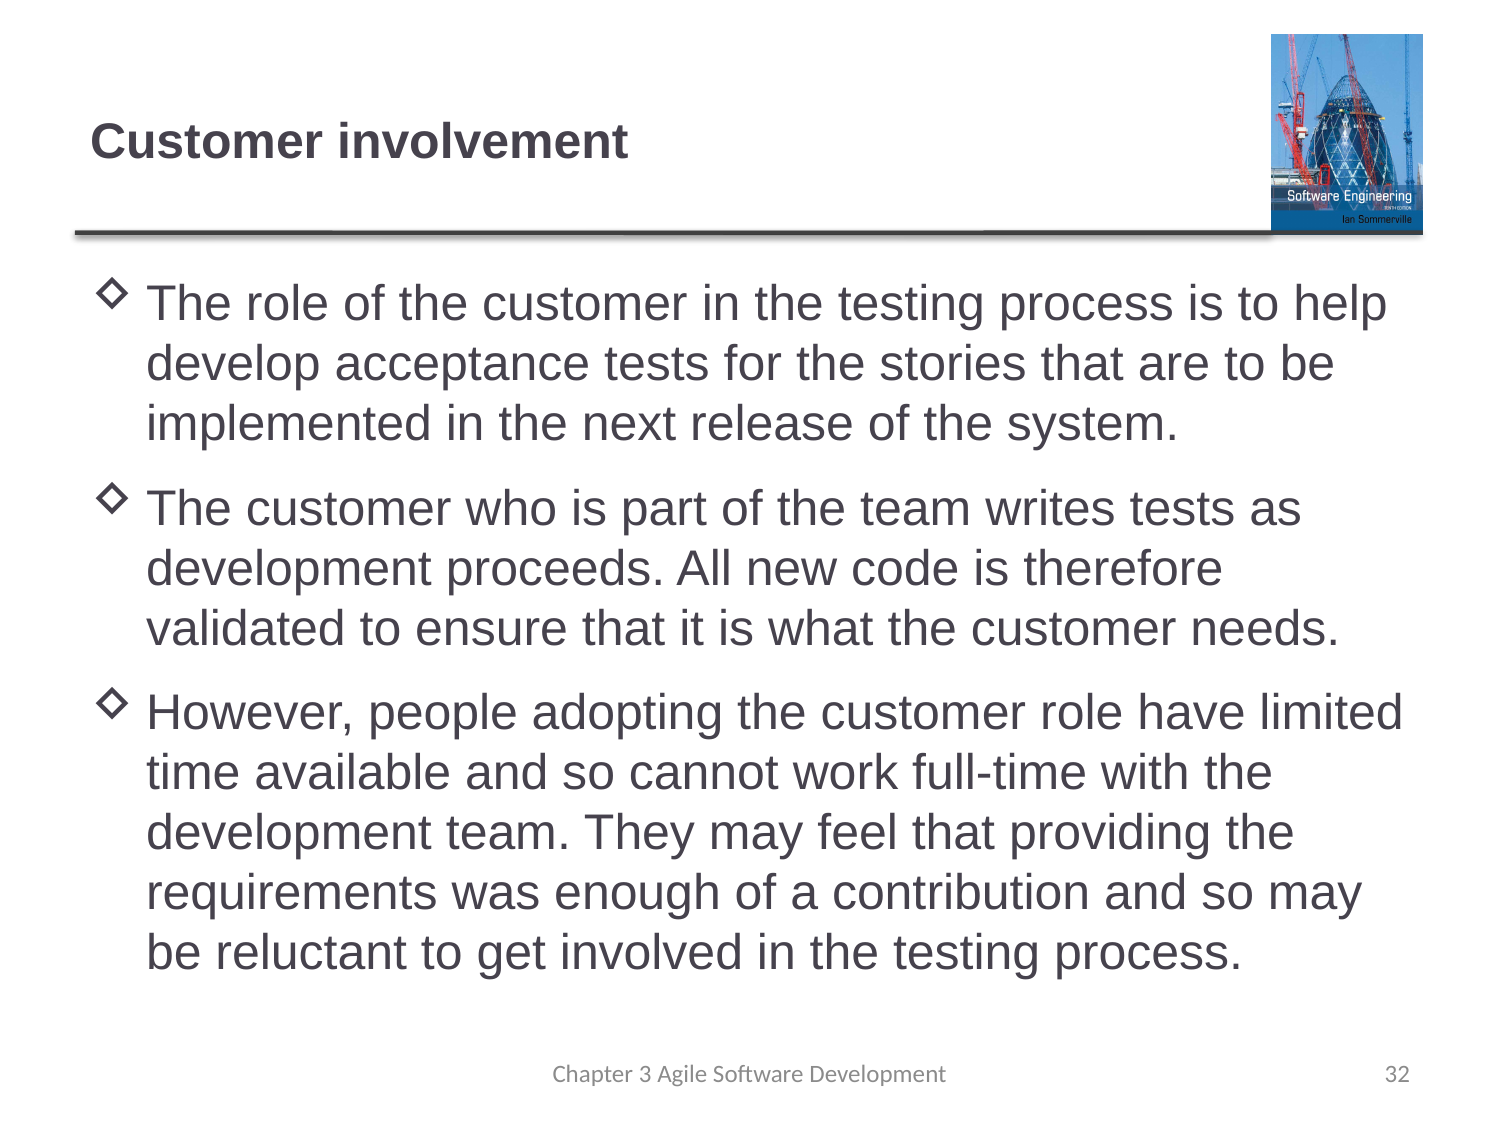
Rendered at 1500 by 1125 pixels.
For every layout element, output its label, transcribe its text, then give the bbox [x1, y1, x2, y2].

picture [1271, 34, 1423, 230]
list The role of the customer in the testing process is to help develop acceptance tests for the stories that are to be implemented in the next release of the system. The customer who is part of the team writes tests as development proceeds. All new code is therefore validated to ensure that it is what the customer needs. However, people adopting the customer role have limited time available and so cannot work full-time with the development team. They may feel that providing the requirements was enough of a contribution and so may be reluctant to get involved in the testing process. [75, 262, 1425, 1005]
footer Chapter 3 Agile Software Development [512, 1042, 988, 1103]
slide_number 32 [1074, 1042, 1425, 1103]
title Customer involvement [74, 44, 1272, 233]
